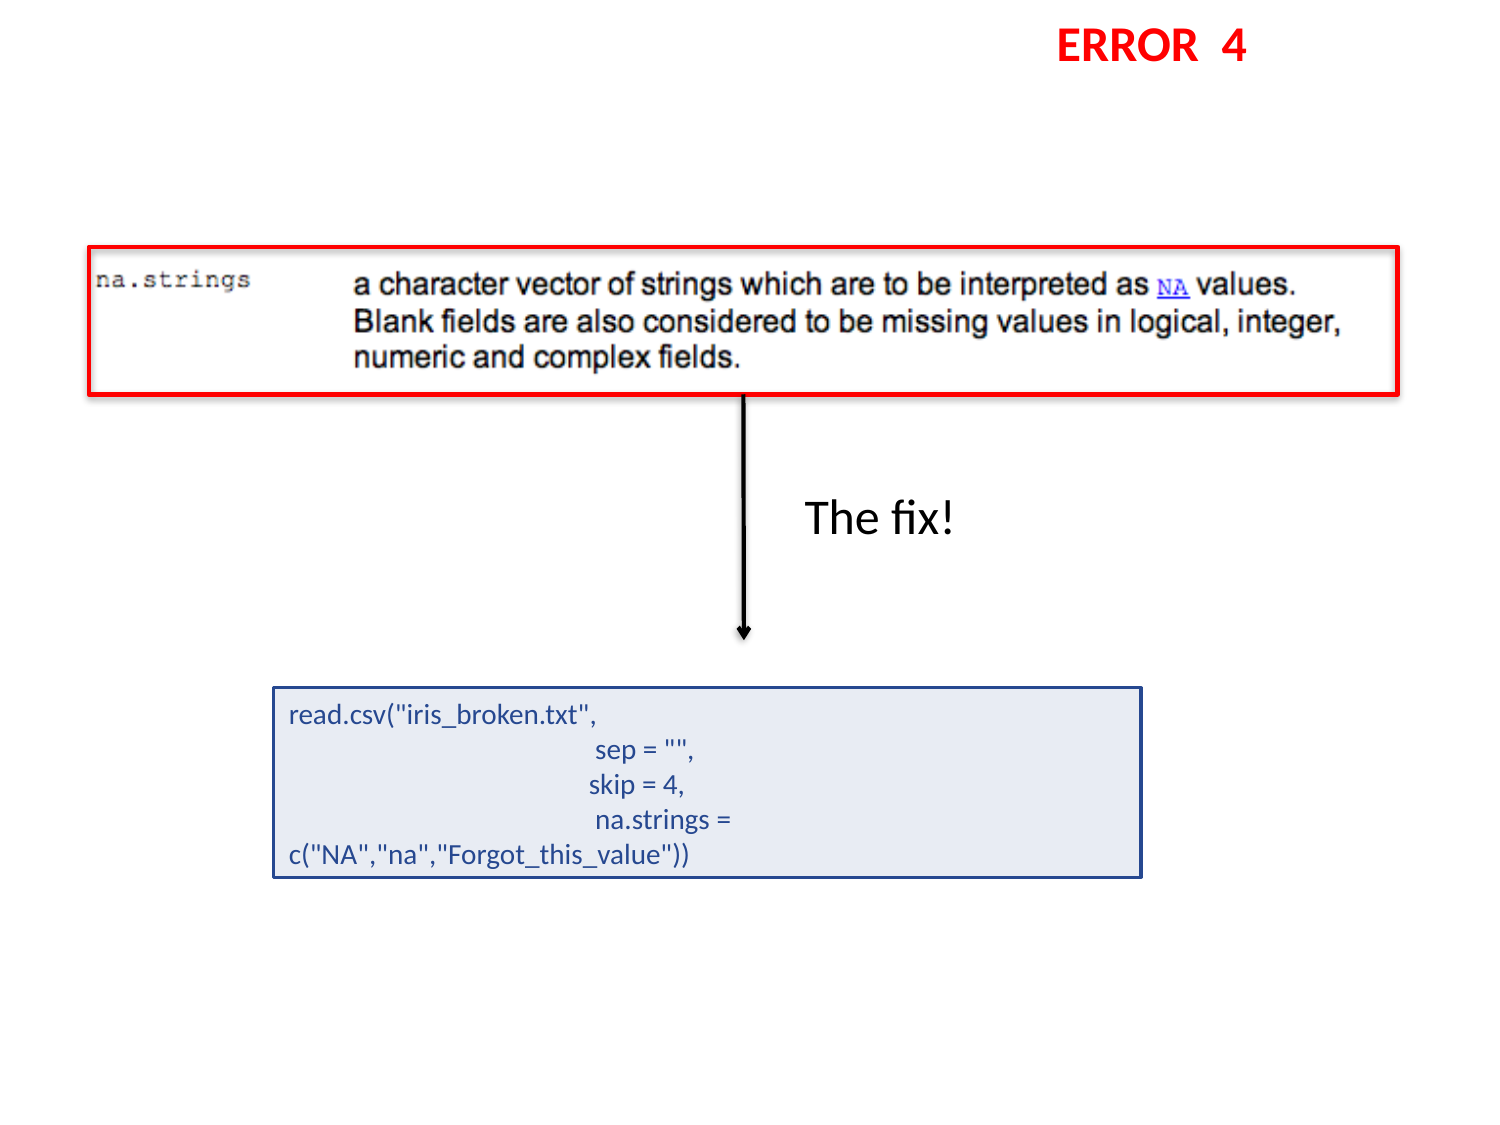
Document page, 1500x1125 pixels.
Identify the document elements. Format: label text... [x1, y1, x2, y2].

picture [88, 263, 1399, 386]
text_box [88, 246, 1399, 262]
text_box The fix! [789, 477, 1088, 553]
text_box ERROR 4 [970, 3, 1262, 79]
text_box read.csv("iris_broken.txt", sep = "", skip = 4, na.strings = c("NA","na","Forgot_this_value")) [273, 687, 1141, 878]
